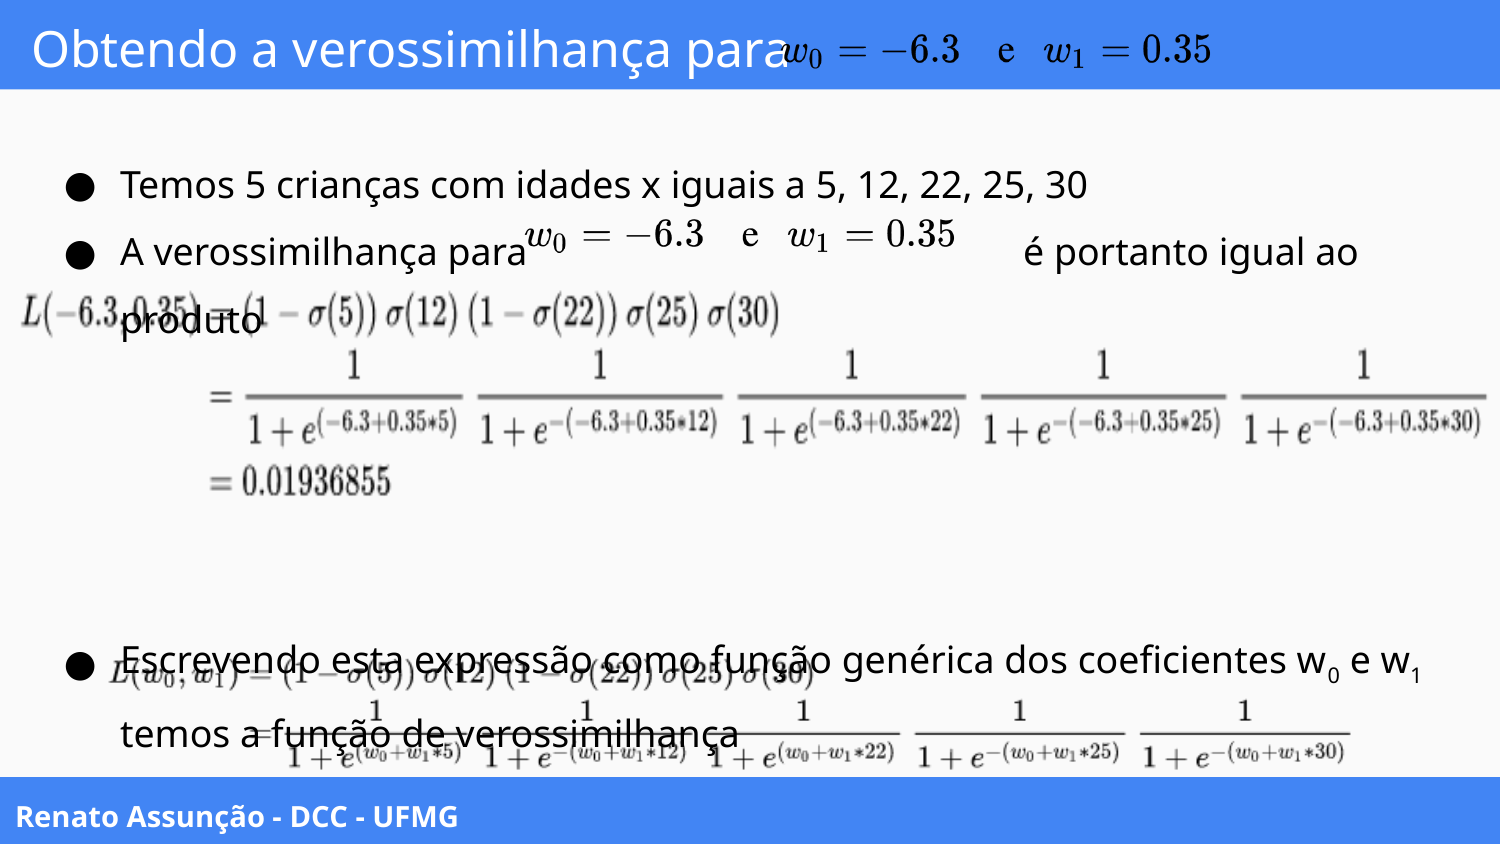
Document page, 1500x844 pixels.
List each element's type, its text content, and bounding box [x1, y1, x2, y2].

list Temos 5 crianças com idades x iguais a 5, 12, 22, 25, 30 A verossimilhança para é portanto igual ao produto Escrevendo esta expressão como função genérica dos coeficientes w0 e w1 temos a função de verossimilhança [0, 93, 1500, 775]
picture [776, 22, 1217, 74]
picture [15, 284, 1496, 509]
picture [101, 653, 1358, 773]
title Obtendo a verossimilhança para [16, 2, 1464, 94]
picture [520, 206, 960, 258]
